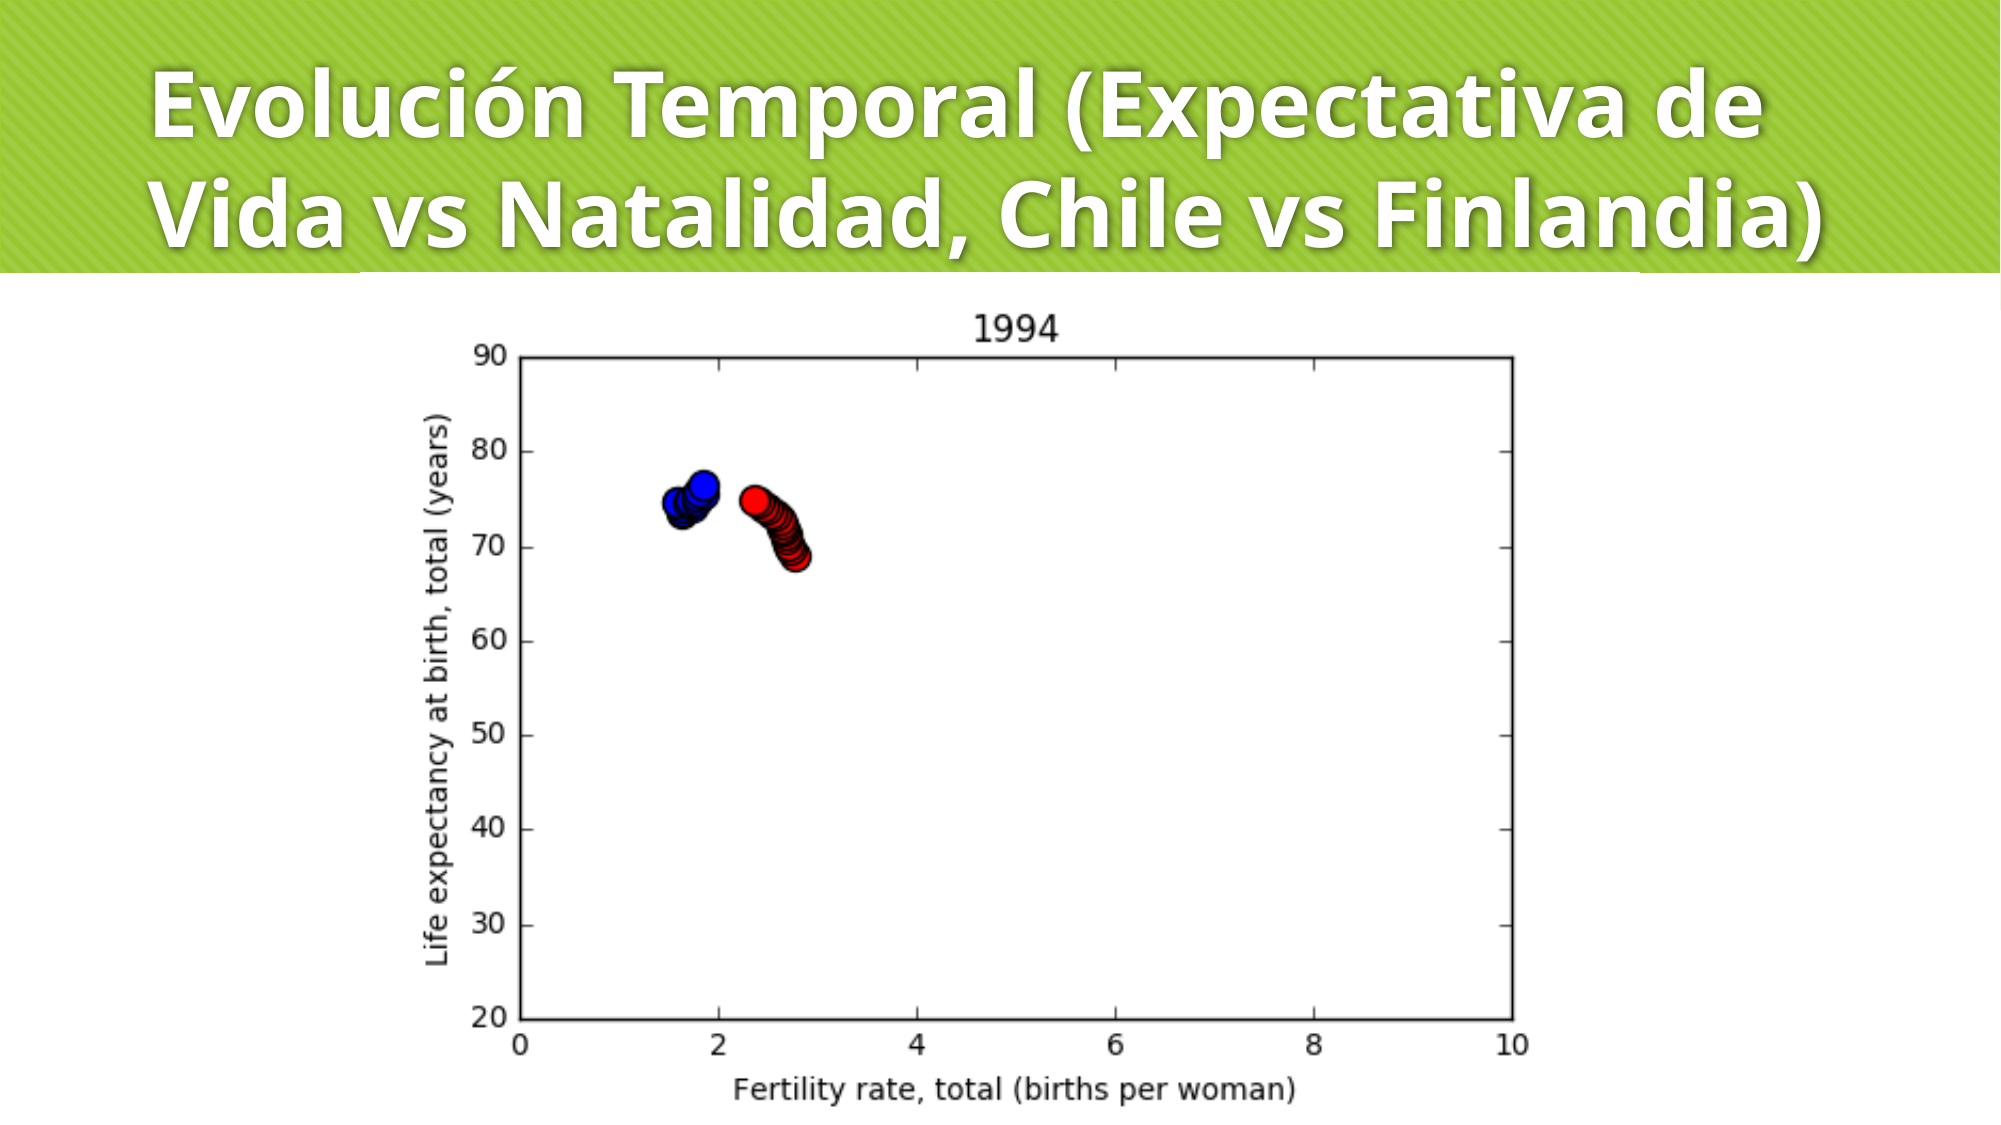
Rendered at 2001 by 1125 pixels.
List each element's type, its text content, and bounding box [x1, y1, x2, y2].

picture [0, 272, 2000, 1125]
title Evolución Temporal (Expectativa de Vida vs Natalidad, Chile vs Finlandia) [132, 113, 1868, 272]
